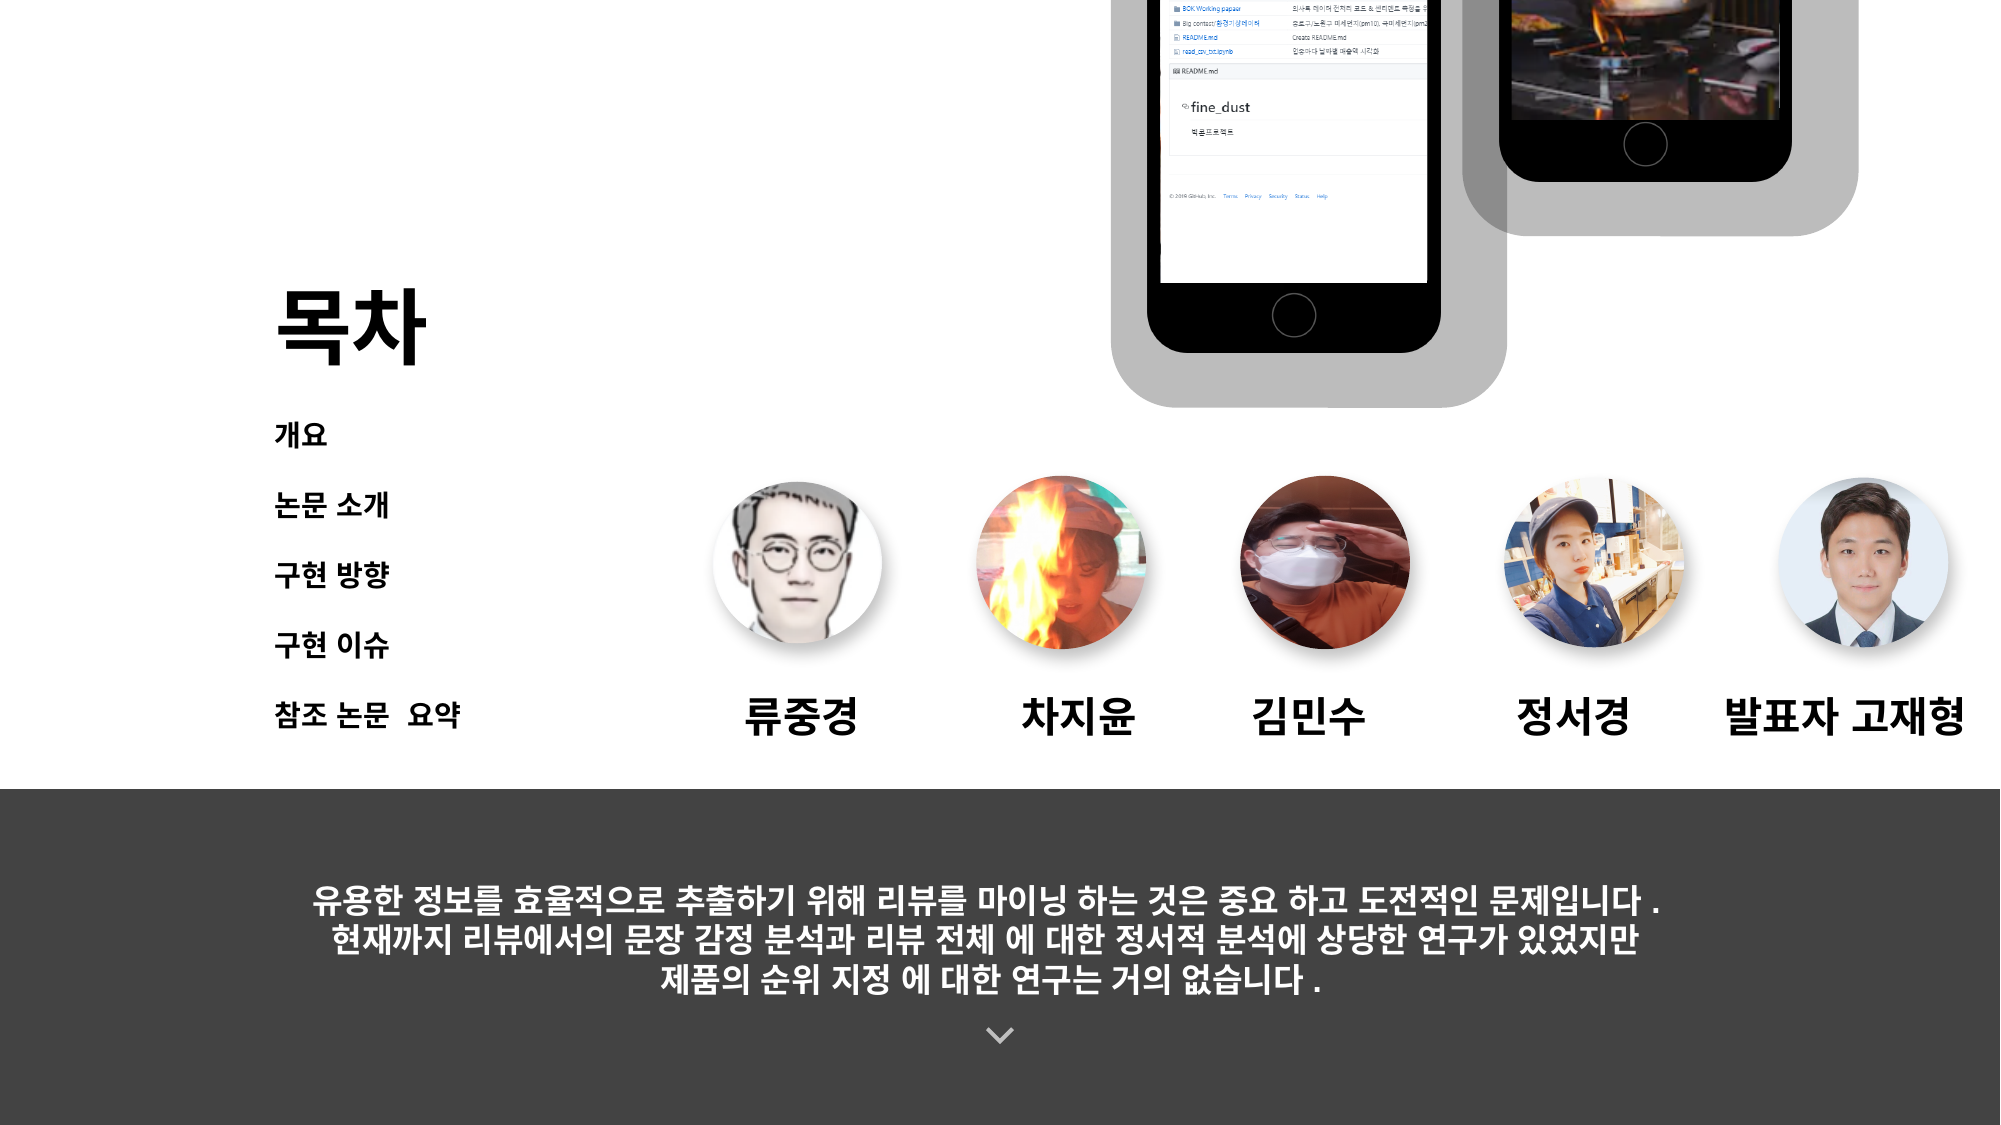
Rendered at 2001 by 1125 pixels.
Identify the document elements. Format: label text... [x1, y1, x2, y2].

picture [1240, 475, 1411, 650]
text_box 유용한 정보를 효율적으로 추출하기 위해 리뷰를 마이닝 하는 것은 중요 하고 도전적인 문제입니다. 현재까지 리뷰에서의 문장 감정 분석과 리뷰 전체 에 대한 정서적 분석에 상당한 연구가 있었지만 제품의 순위 지정 에 대한 연구는 거의 없습니다. [202, 872, 1780, 1049]
text_box 류중경 차지윤 김민수 정서경 발표자 고재형 [337, 641, 2000, 809]
picture [1511, 0, 1780, 120]
picture [976, 475, 1147, 650]
picture [1778, 477, 1949, 648]
picture [712, 481, 883, 644]
text_box [985, 1027, 1014, 1045]
picture [1160, 0, 1428, 284]
text_box 목차 [260, 267, 458, 374]
picture [1503, 477, 1685, 648]
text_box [1110, 0, 1859, 409]
text_box [0, 789, 2000, 1125]
text_box 개요 논문 소개 구현 방향 구현 이슈 참조 논문 요약 [259, 374, 526, 850]
